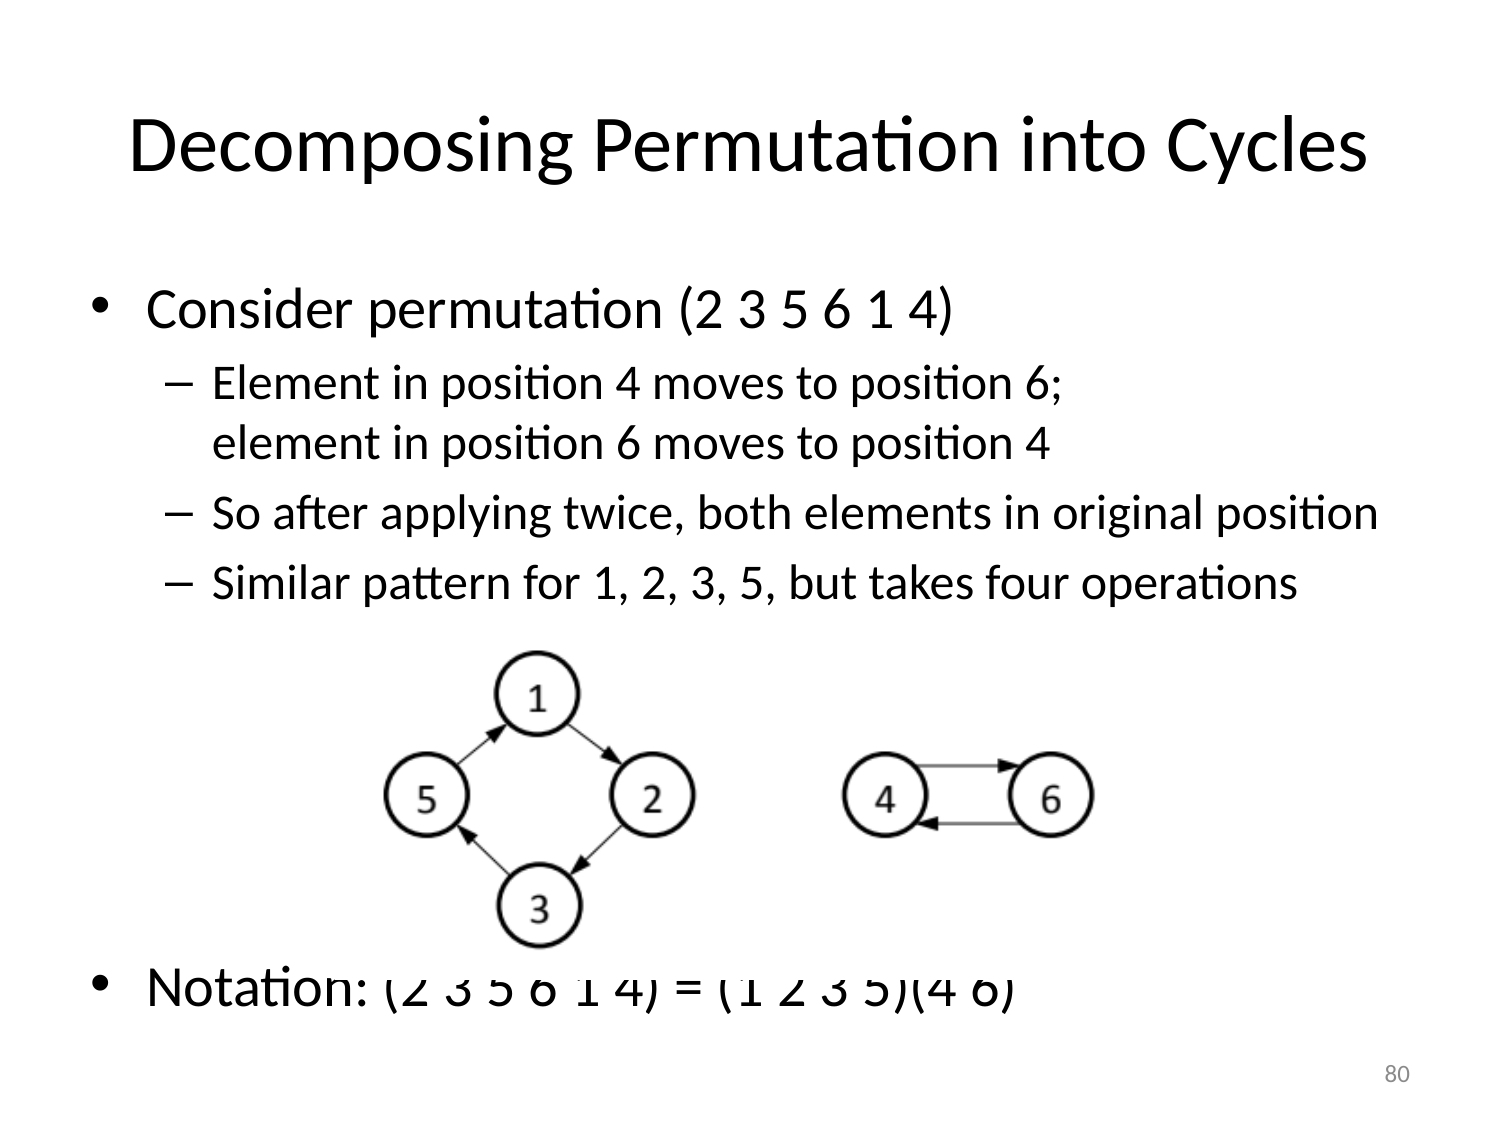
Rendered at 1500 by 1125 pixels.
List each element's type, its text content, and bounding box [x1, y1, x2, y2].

list Consider permutation (2 3 5 6 1 4) Element in position 4 moves to position 6; element in position 6 moves to position 4 So after applying twice, both elements in original position Similar pattern for 1, 2, 3, 5, but takes four operations Notation: (2 3 5 6 1 4) = (1 2 3 5)(4 6) [75, 262, 1442, 1103]
picture [334, 629, 1139, 980]
slide_number 80 [1074, 1042, 1425, 1103]
title Decomposing Permutation into Cycles [75, 45, 1425, 233]
